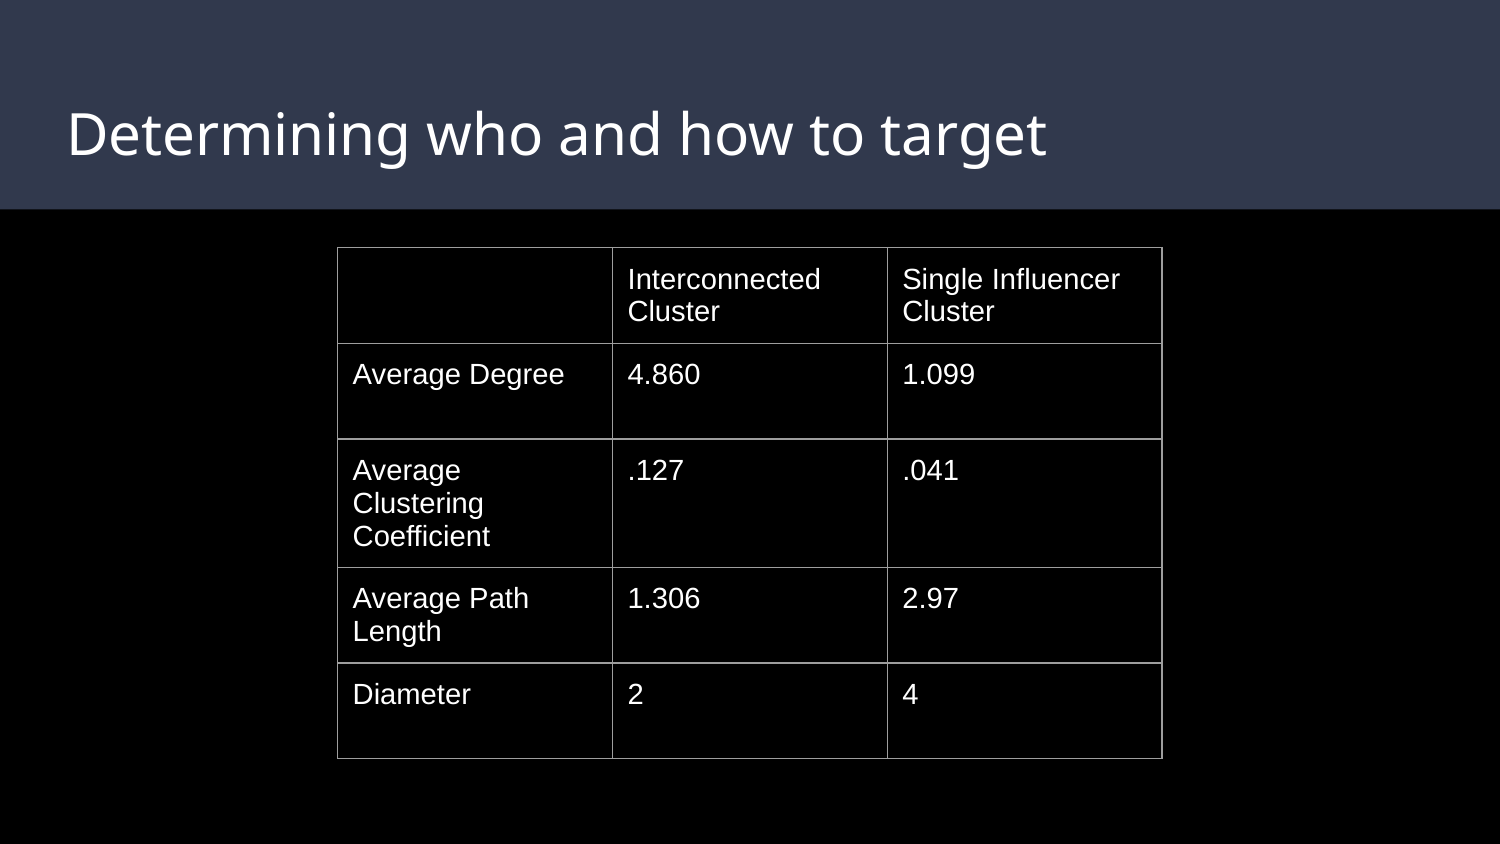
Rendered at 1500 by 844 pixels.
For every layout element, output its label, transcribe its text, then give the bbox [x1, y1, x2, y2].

table_cell .041 [888, 440, 1161, 567]
table_header Single Influencer Cluster [888, 248, 1161, 343]
table_cell 4 [888, 664, 1161, 758]
table_cell Average Path Length [338, 568, 612, 662]
table_cell 1.099 [888, 344, 1161, 438]
title Determining who and how to target [51, 82, 1449, 185]
table_cell Average Clustering Coefficient [338, 440, 612, 567]
table_cell .127 [613, 440, 887, 567]
table_header [338, 248, 612, 343]
table_cell 2 [613, 664, 887, 758]
table_cell 4.860 [613, 344, 887, 438]
table_cell Average Degree [338, 344, 612, 438]
table_cell 2.97 [888, 568, 1161, 662]
table_cell Diameter [338, 664, 612, 758]
text_box [47, 276, 770, 763]
table_header Interconnected Cluster [613, 248, 887, 343]
table_cell 1.306 [613, 568, 887, 662]
